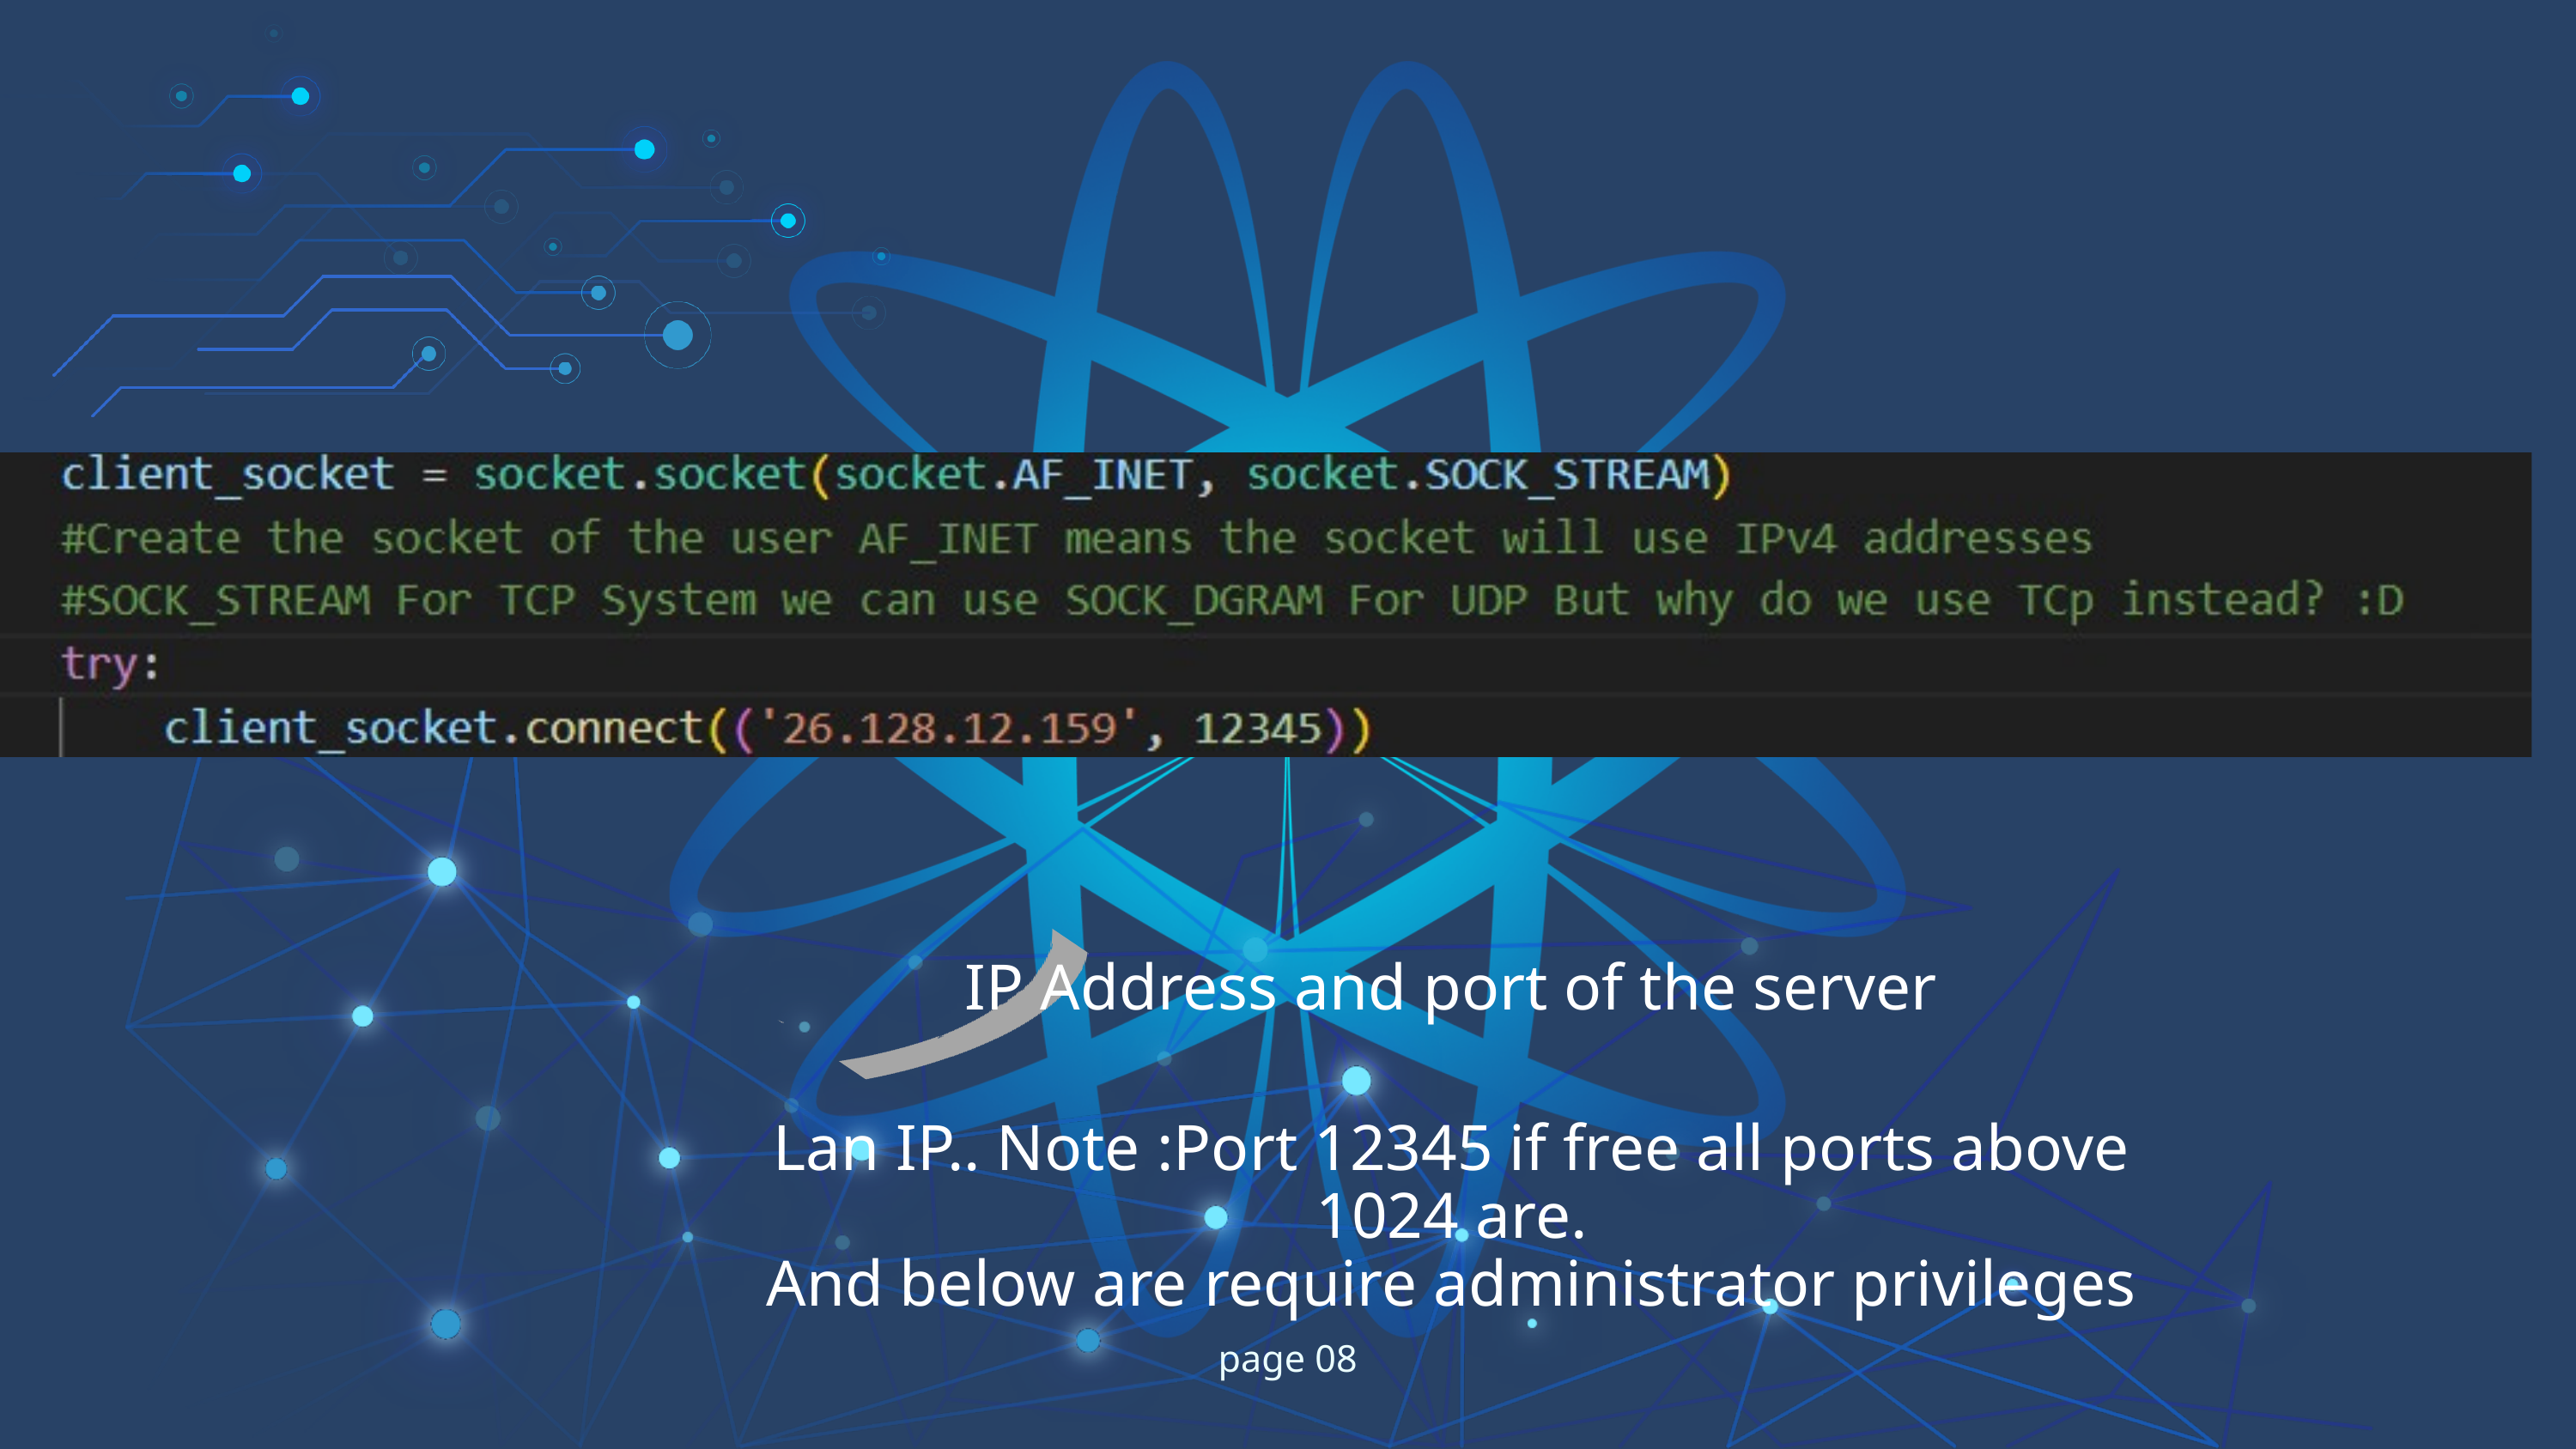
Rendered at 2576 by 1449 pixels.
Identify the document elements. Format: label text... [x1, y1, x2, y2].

text_box [125, 757, 2374, 1449]
text_box page 08 [1124, 1339, 1452, 1380]
text_box Lan IP.. Note :Port 12345 if free all ports above 1024 are. And below are require administrator privileges [696, 1115, 2208, 1319]
text_box [0, 0, 915, 417]
text_box [0, 452, 2532, 757]
text_box [669, 757, 1091, 1115]
text_box IP Address and port of the server [964, 955, 1939, 1023]
text_box [669, 61, 1907, 452]
